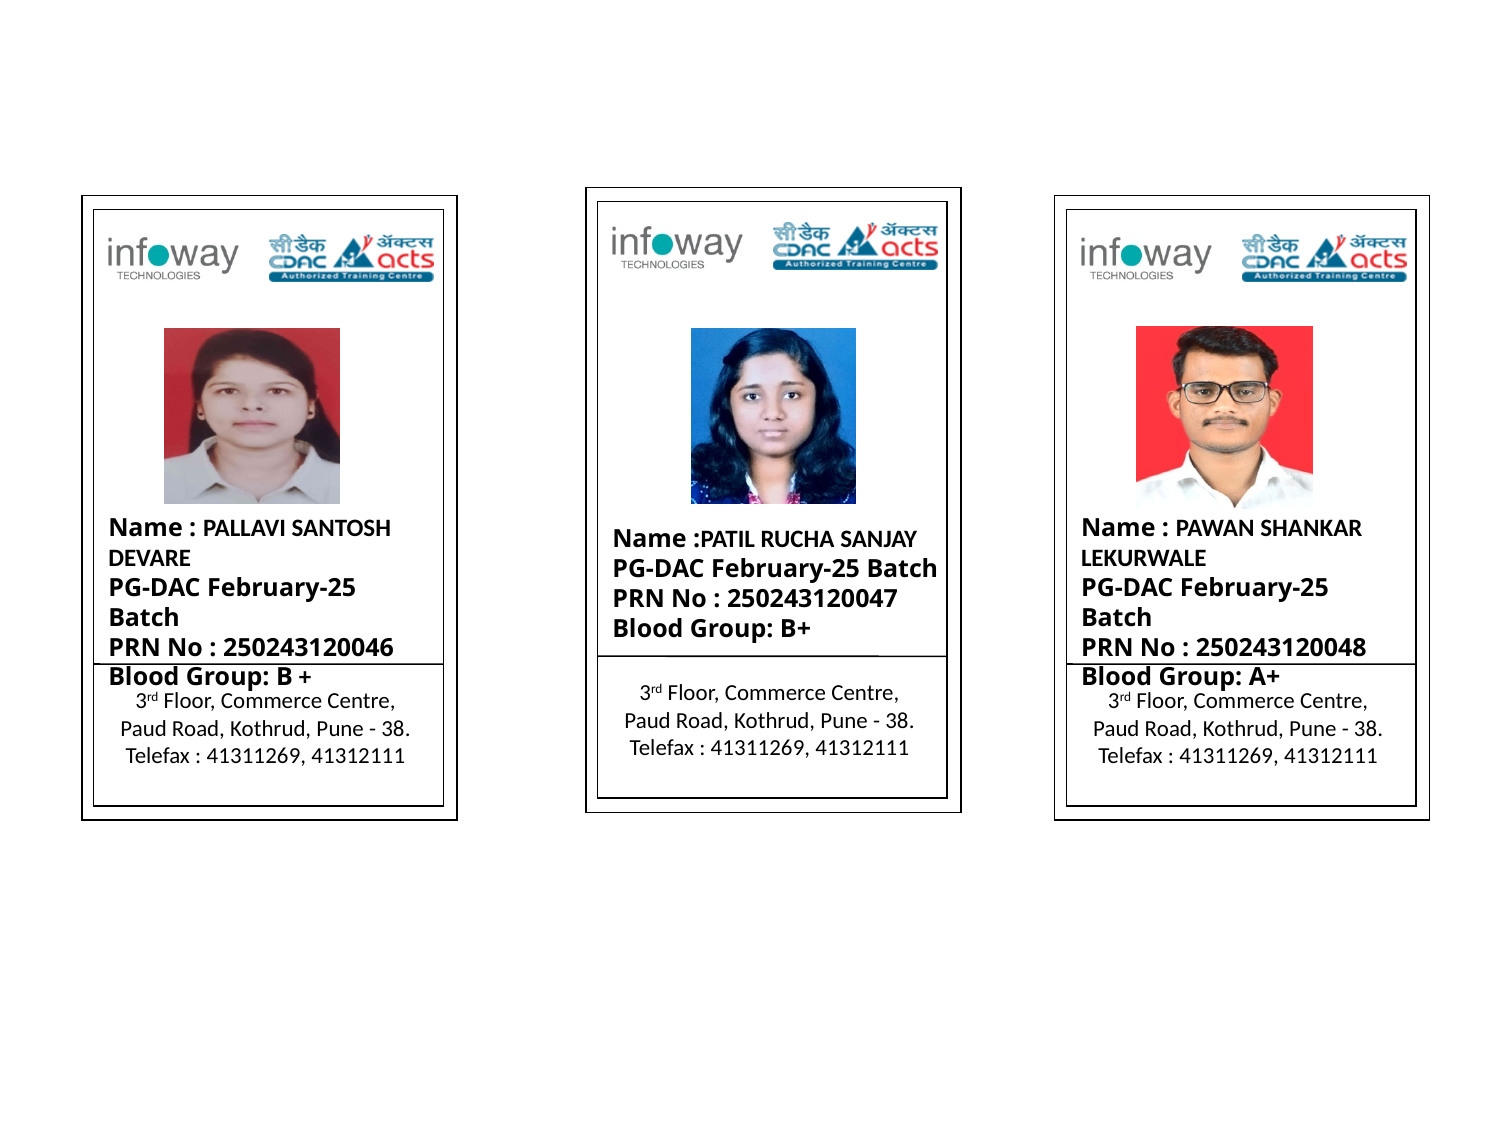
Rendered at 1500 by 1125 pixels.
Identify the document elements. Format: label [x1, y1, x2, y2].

picture [1241, 234, 1407, 282]
picture [163, 327, 341, 505]
picture [609, 222, 744, 270]
text_box [585, 187, 962, 813]
picture [1077, 234, 1212, 281]
picture [691, 327, 856, 505]
picture [773, 222, 938, 270]
text_box [81, 195, 458, 821]
picture [269, 234, 434, 282]
text_box [1054, 195, 1430, 821]
picture [1136, 326, 1313, 509]
